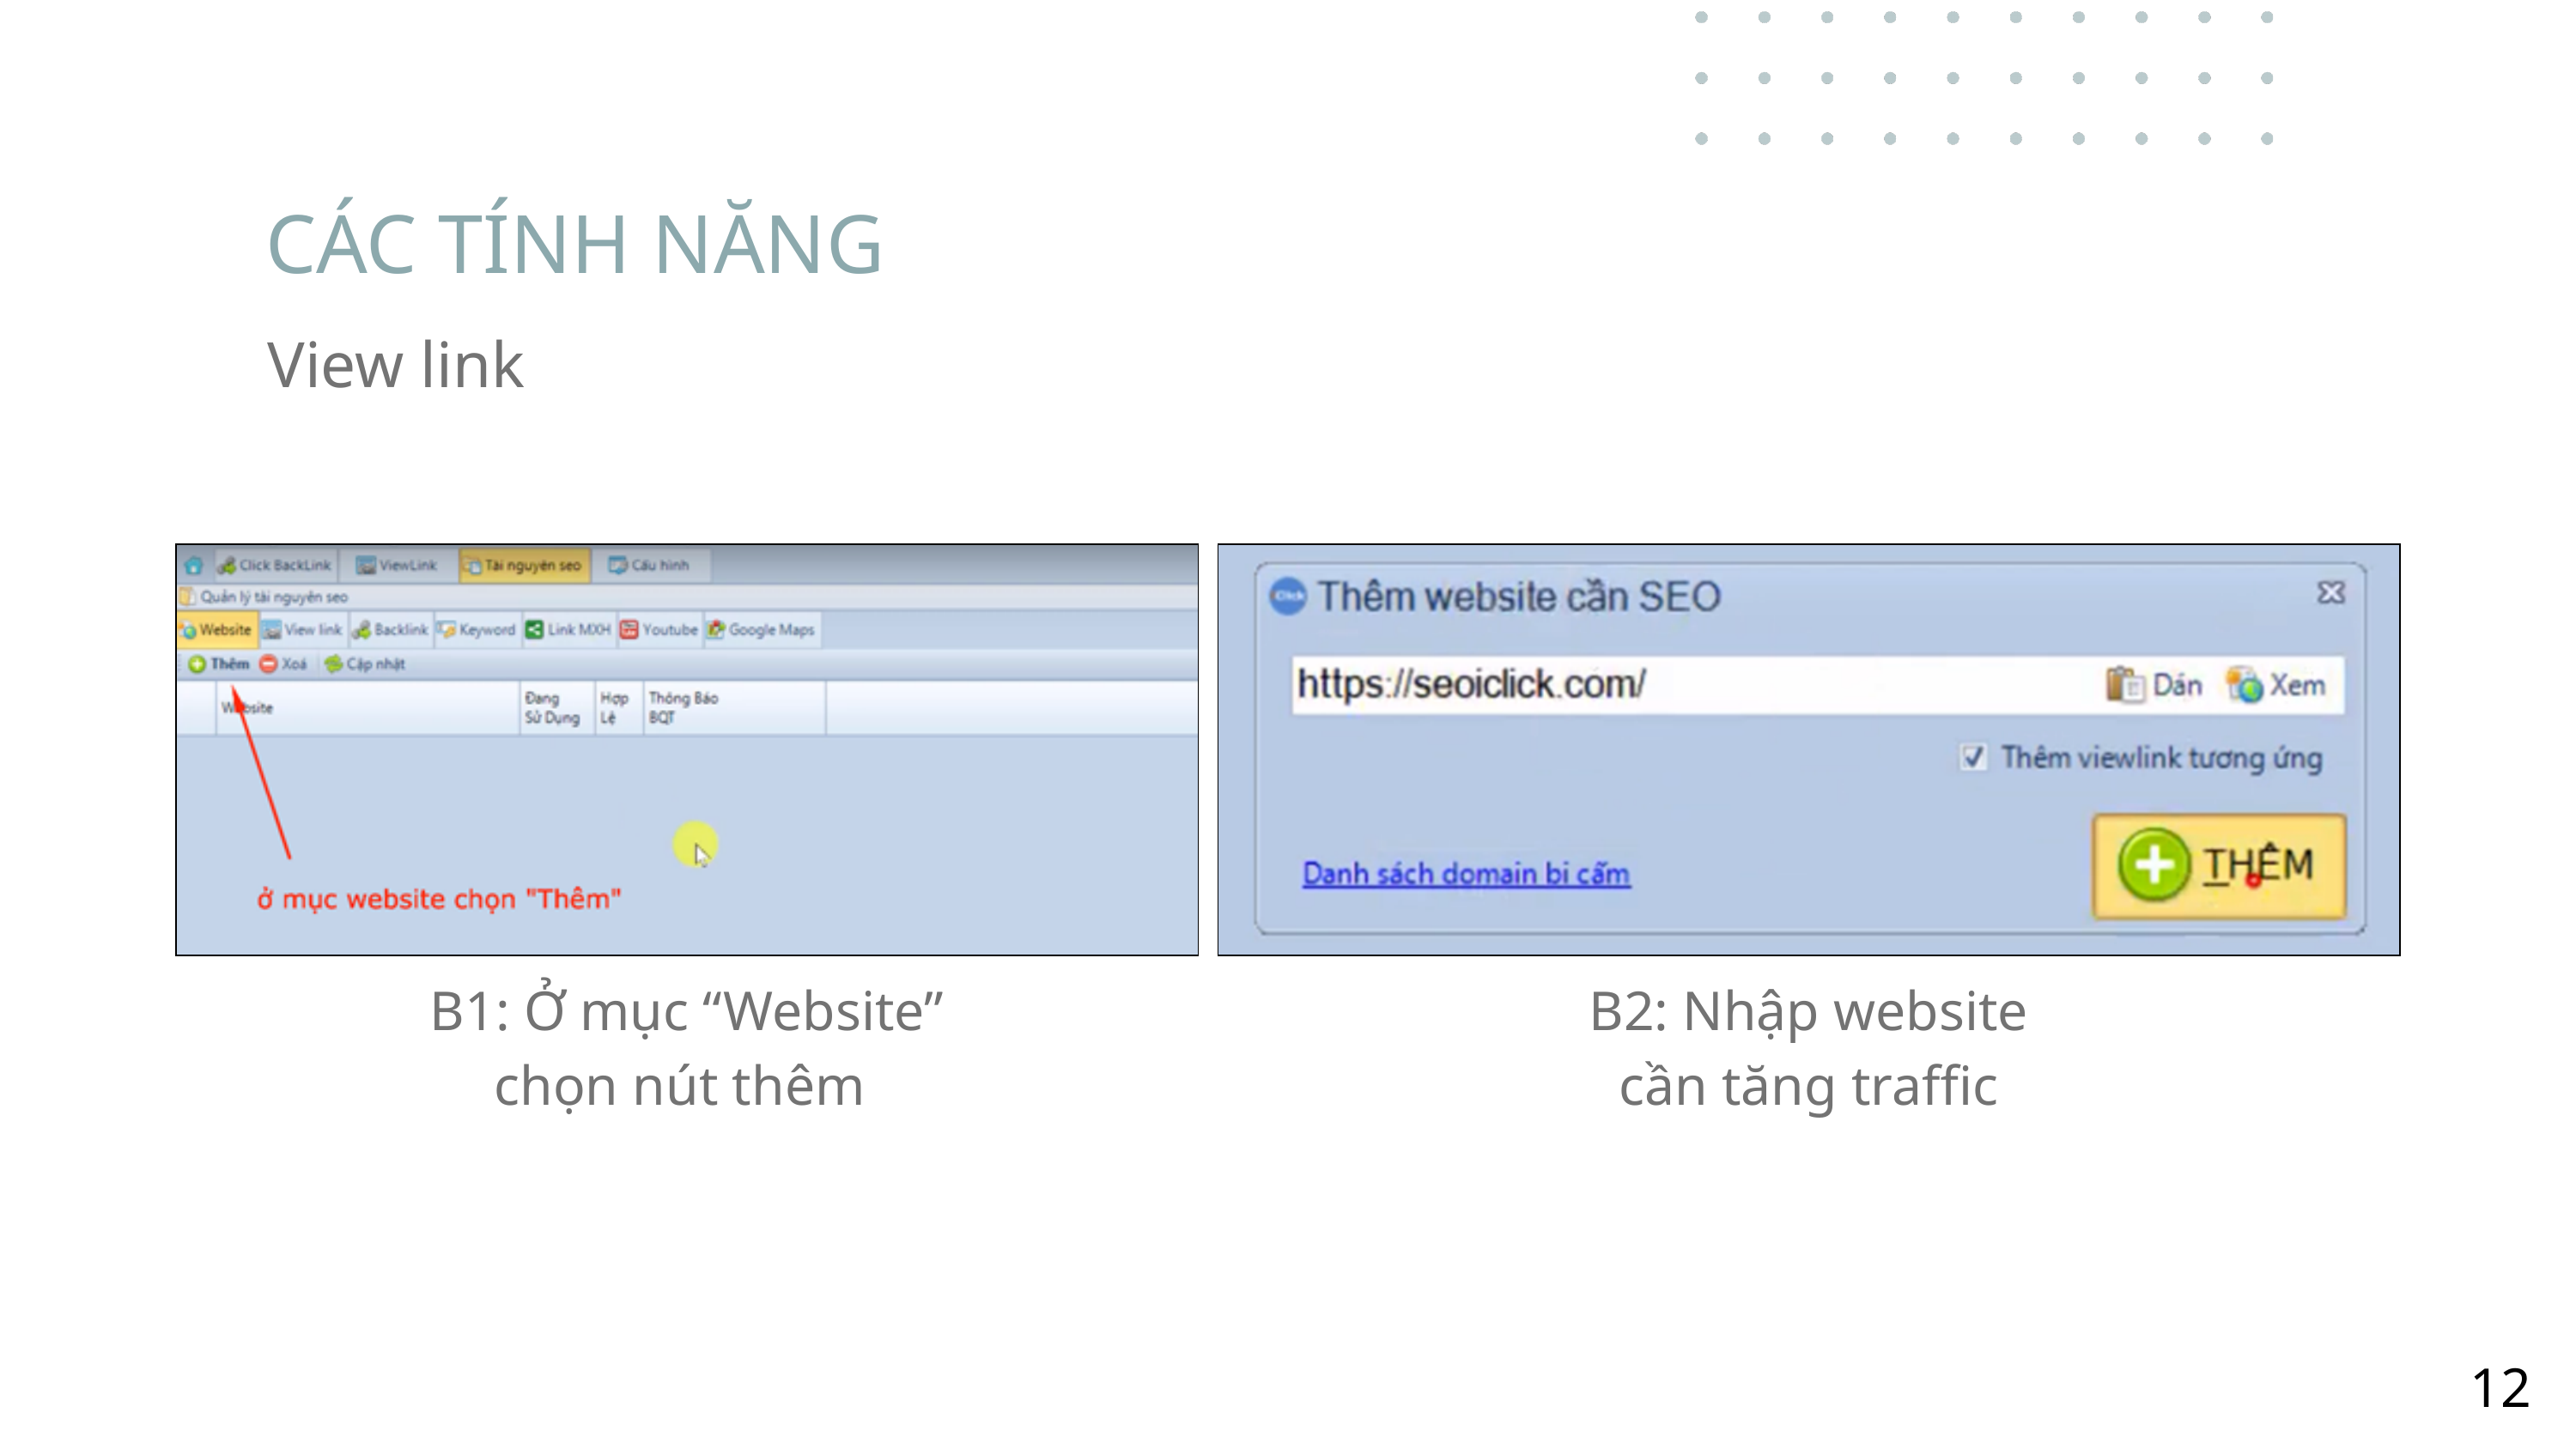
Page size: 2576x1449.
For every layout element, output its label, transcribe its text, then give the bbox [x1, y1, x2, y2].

text_box CÁC TÍNH NĂNG [265, 201, 1214, 290]
text_box View link [267, 312, 603, 400]
text_box [1695, 0, 2274, 145]
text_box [175, 543, 2401, 1112]
text_box 12 [2458, 1343, 2543, 1419]
